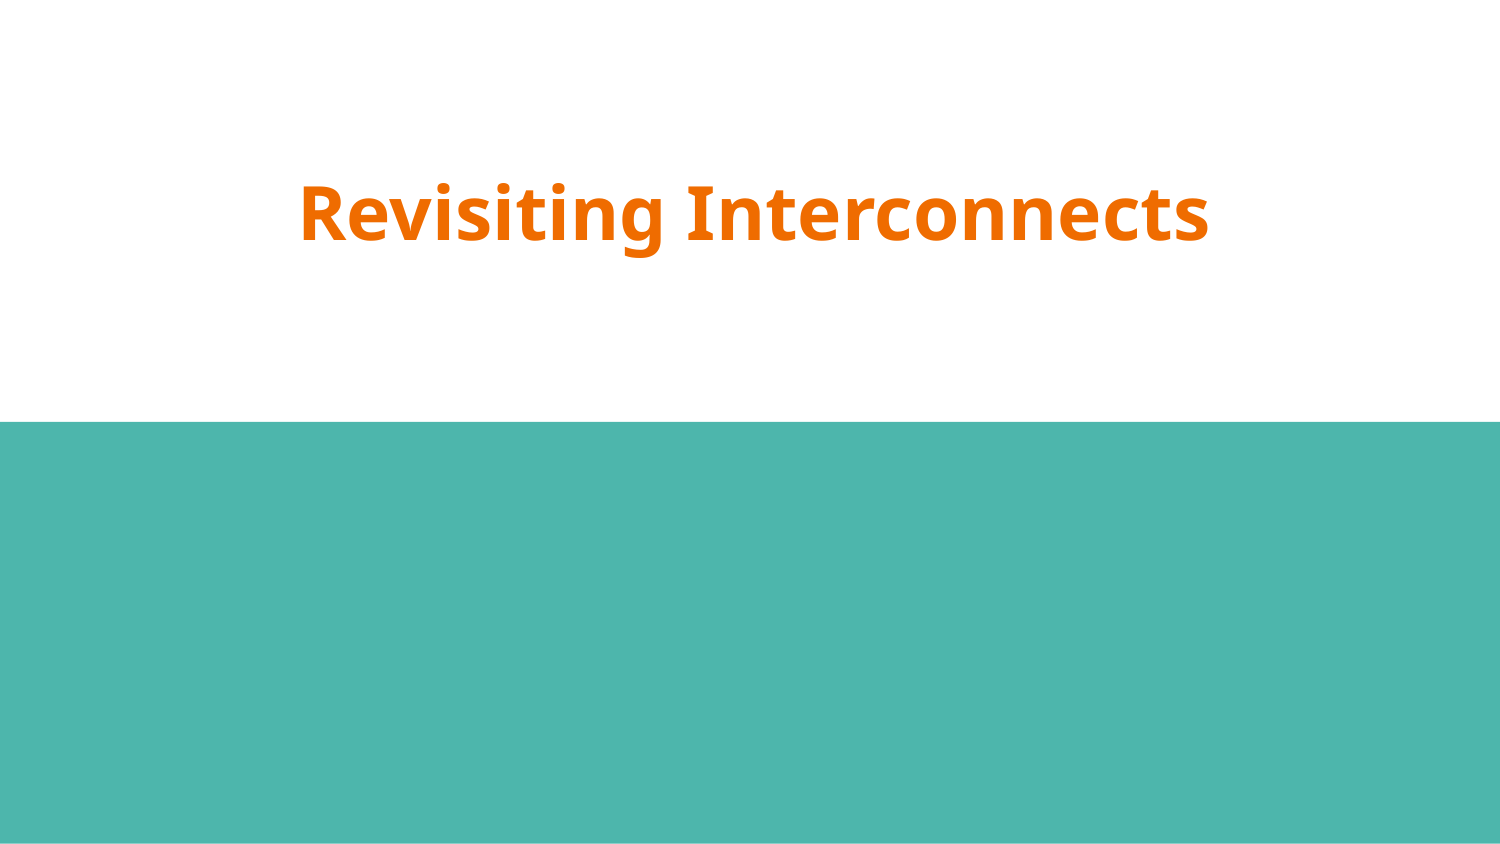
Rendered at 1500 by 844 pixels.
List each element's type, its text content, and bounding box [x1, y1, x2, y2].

title Revisiting Interconnects [51, 133, 1458, 289]
